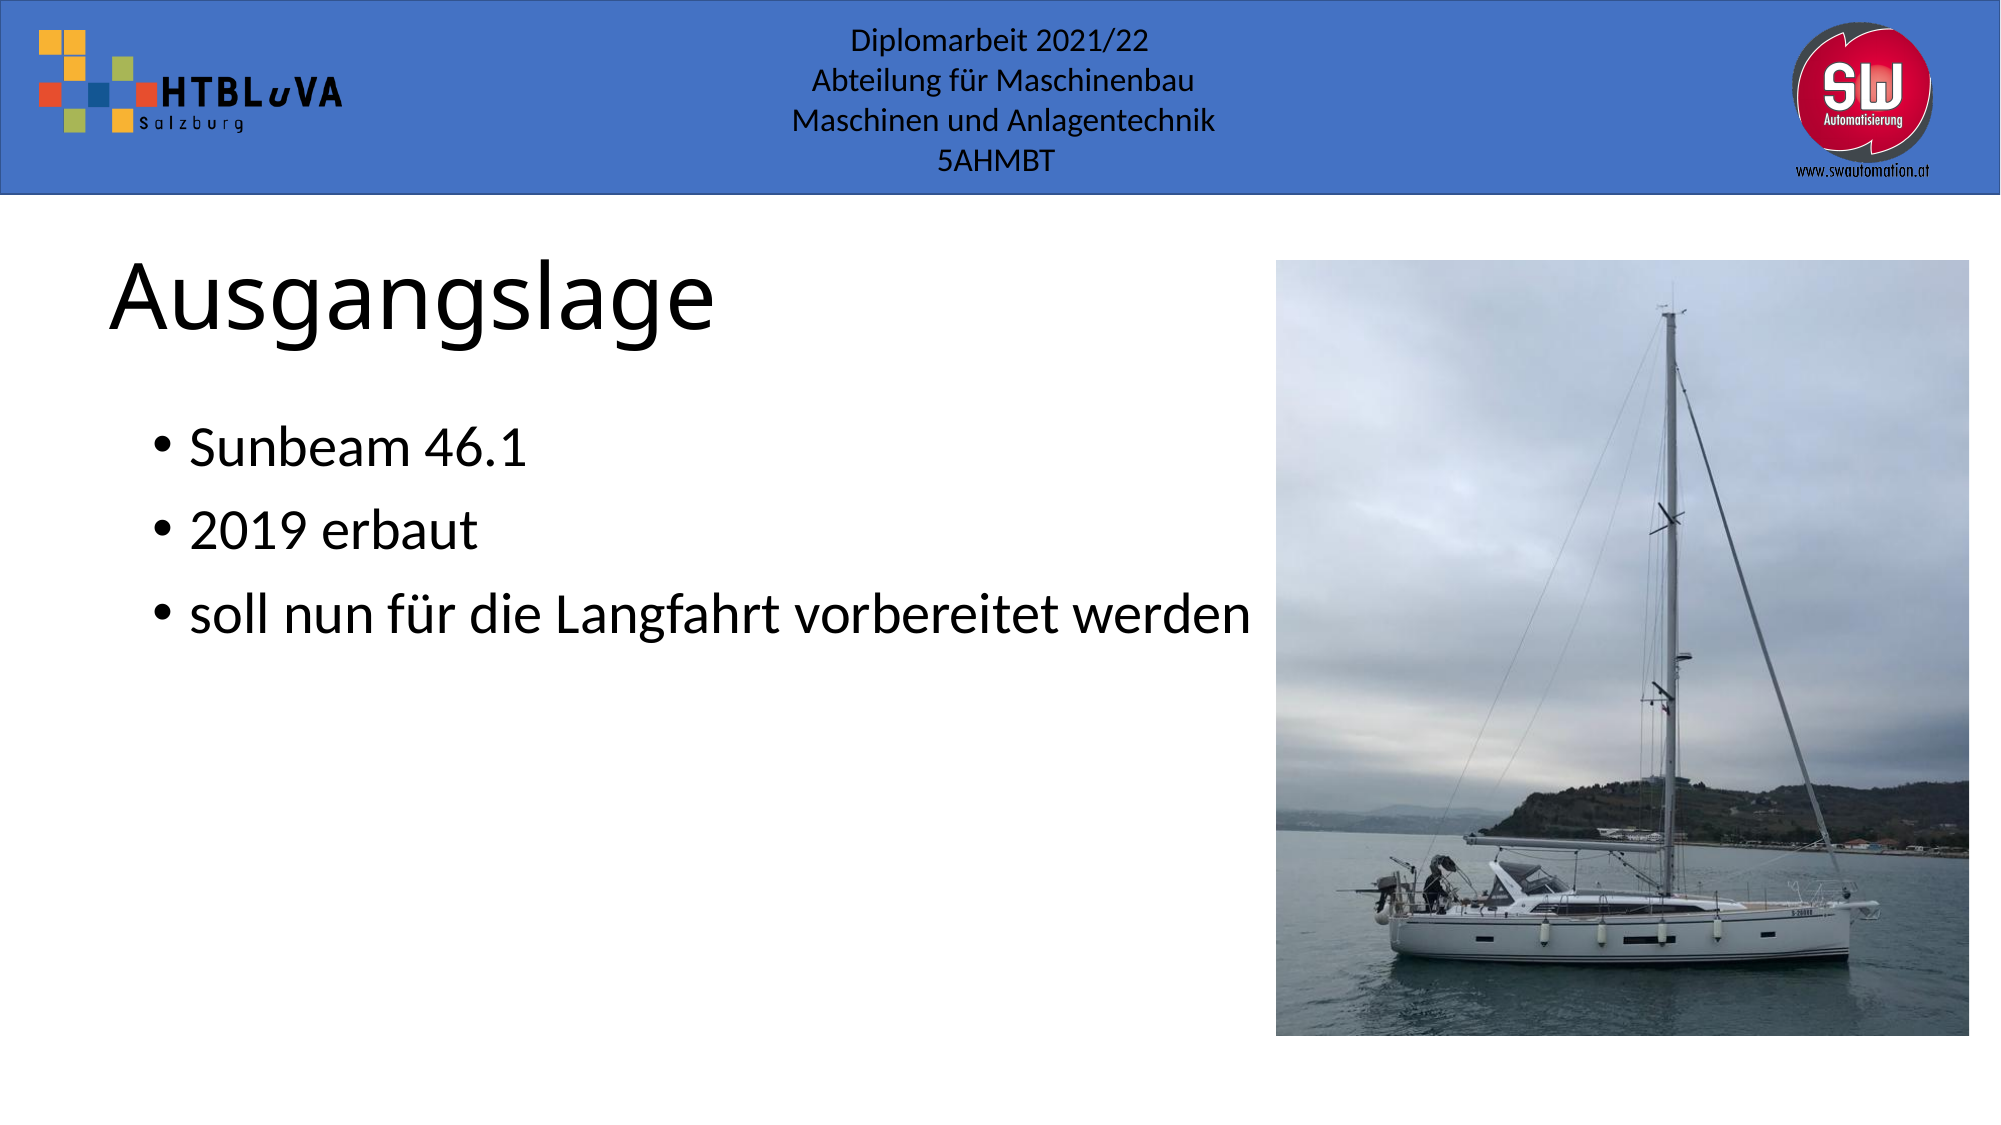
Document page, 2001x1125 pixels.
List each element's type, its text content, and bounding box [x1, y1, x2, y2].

picture [1276, 260, 1970, 1036]
list Sunbeam 46.1 2019 erbaut soll nun für die Langfahrt vorbereitet werden [137, 408, 1863, 1122]
picture [39, 30, 342, 133]
title Ausgangslage [94, 190, 1820, 409]
picture [1792, 22, 1933, 177]
